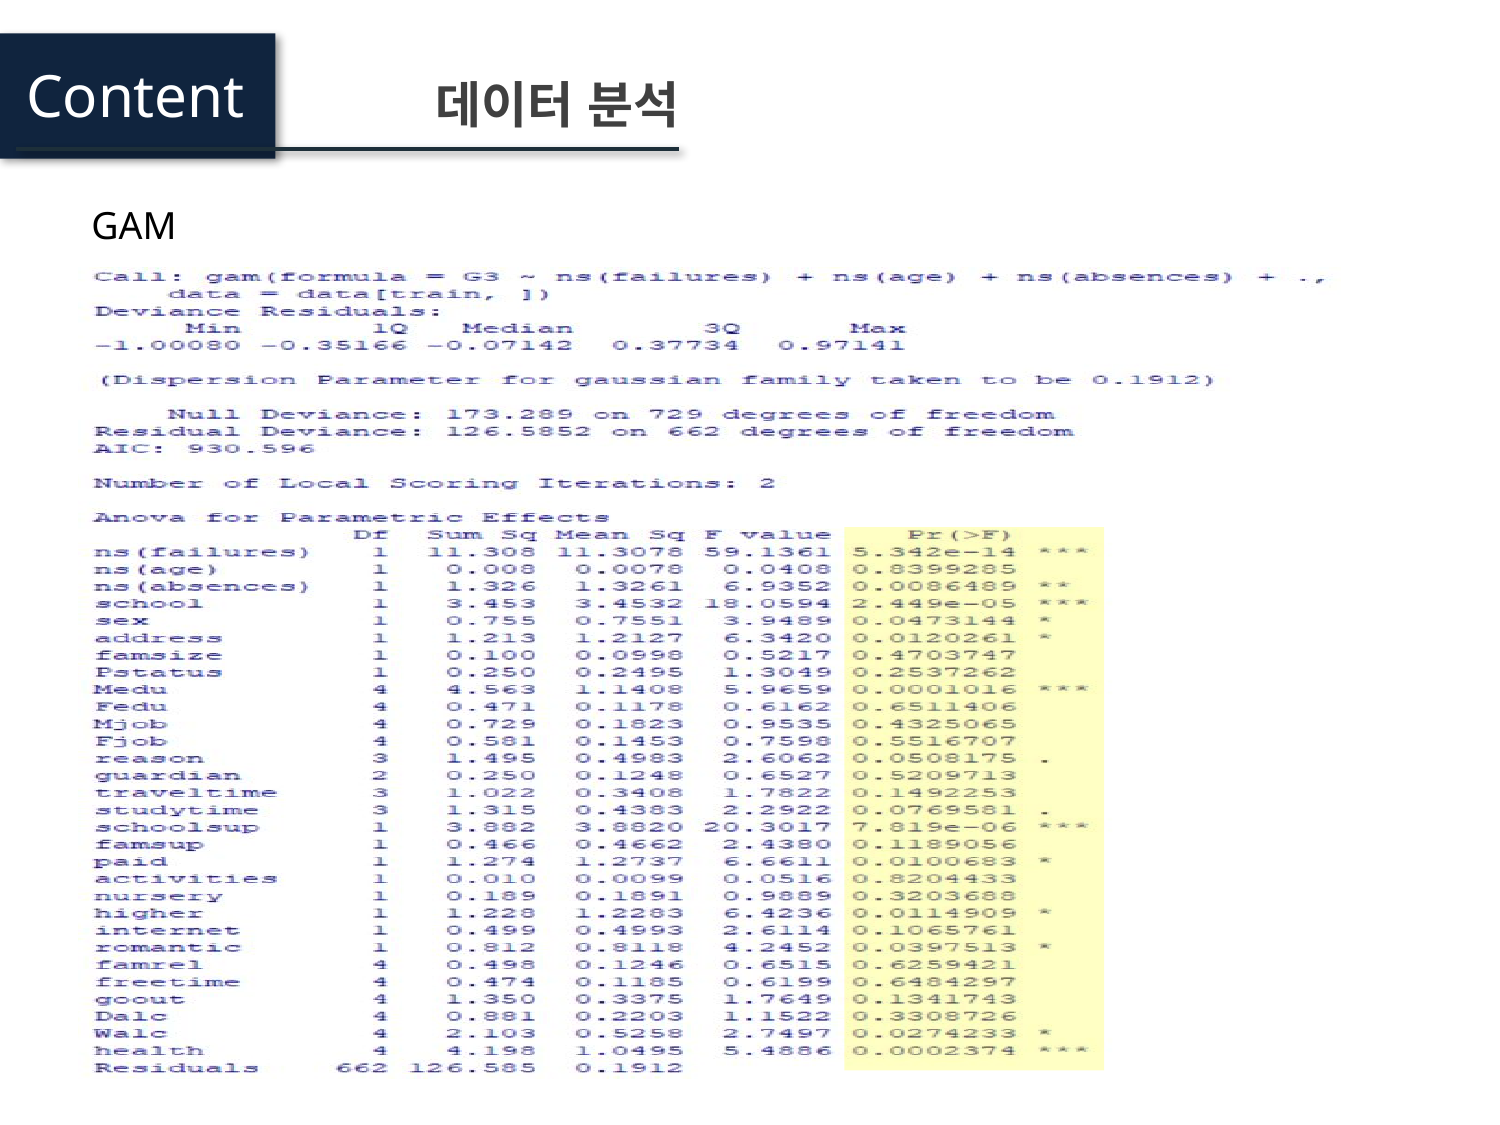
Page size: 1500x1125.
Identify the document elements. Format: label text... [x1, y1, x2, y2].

picture [78, 266, 1341, 1080]
text_box 데이터 분석 [420, 66, 695, 142]
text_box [0, 33, 276, 160]
text_box GAM [76, 194, 975, 255]
